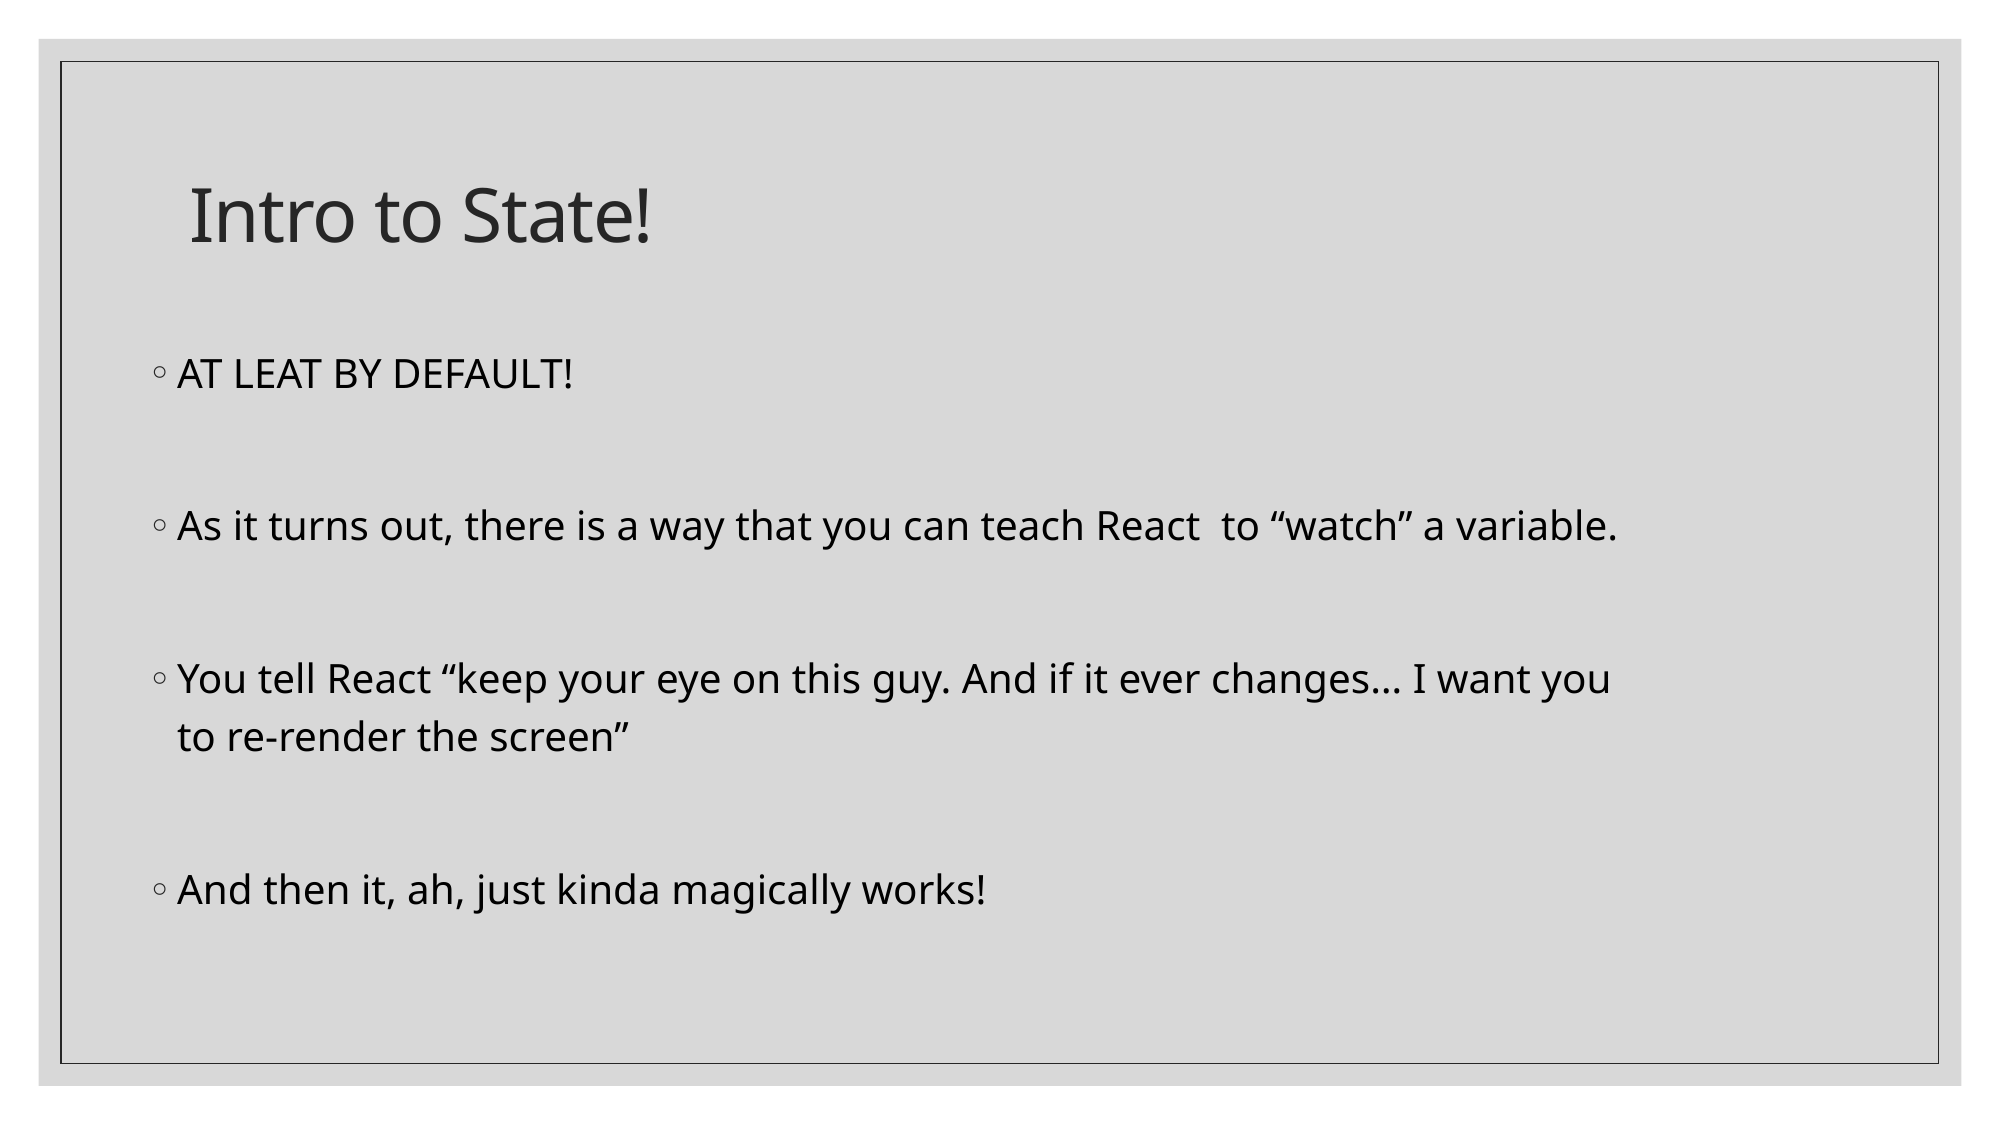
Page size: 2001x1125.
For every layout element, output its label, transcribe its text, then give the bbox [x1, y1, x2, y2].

title Intro to State! [174, 105, 1825, 331]
list AT LEAT BY DEFAULT! As it turns out, there is a way that you can teach React to “watch” a variable. You tell React “keep your eye on this guy. And if it ever changes… I want you to re-render the screen” And then it, ah, just kinda magically works! [132, 330, 1666, 962]
